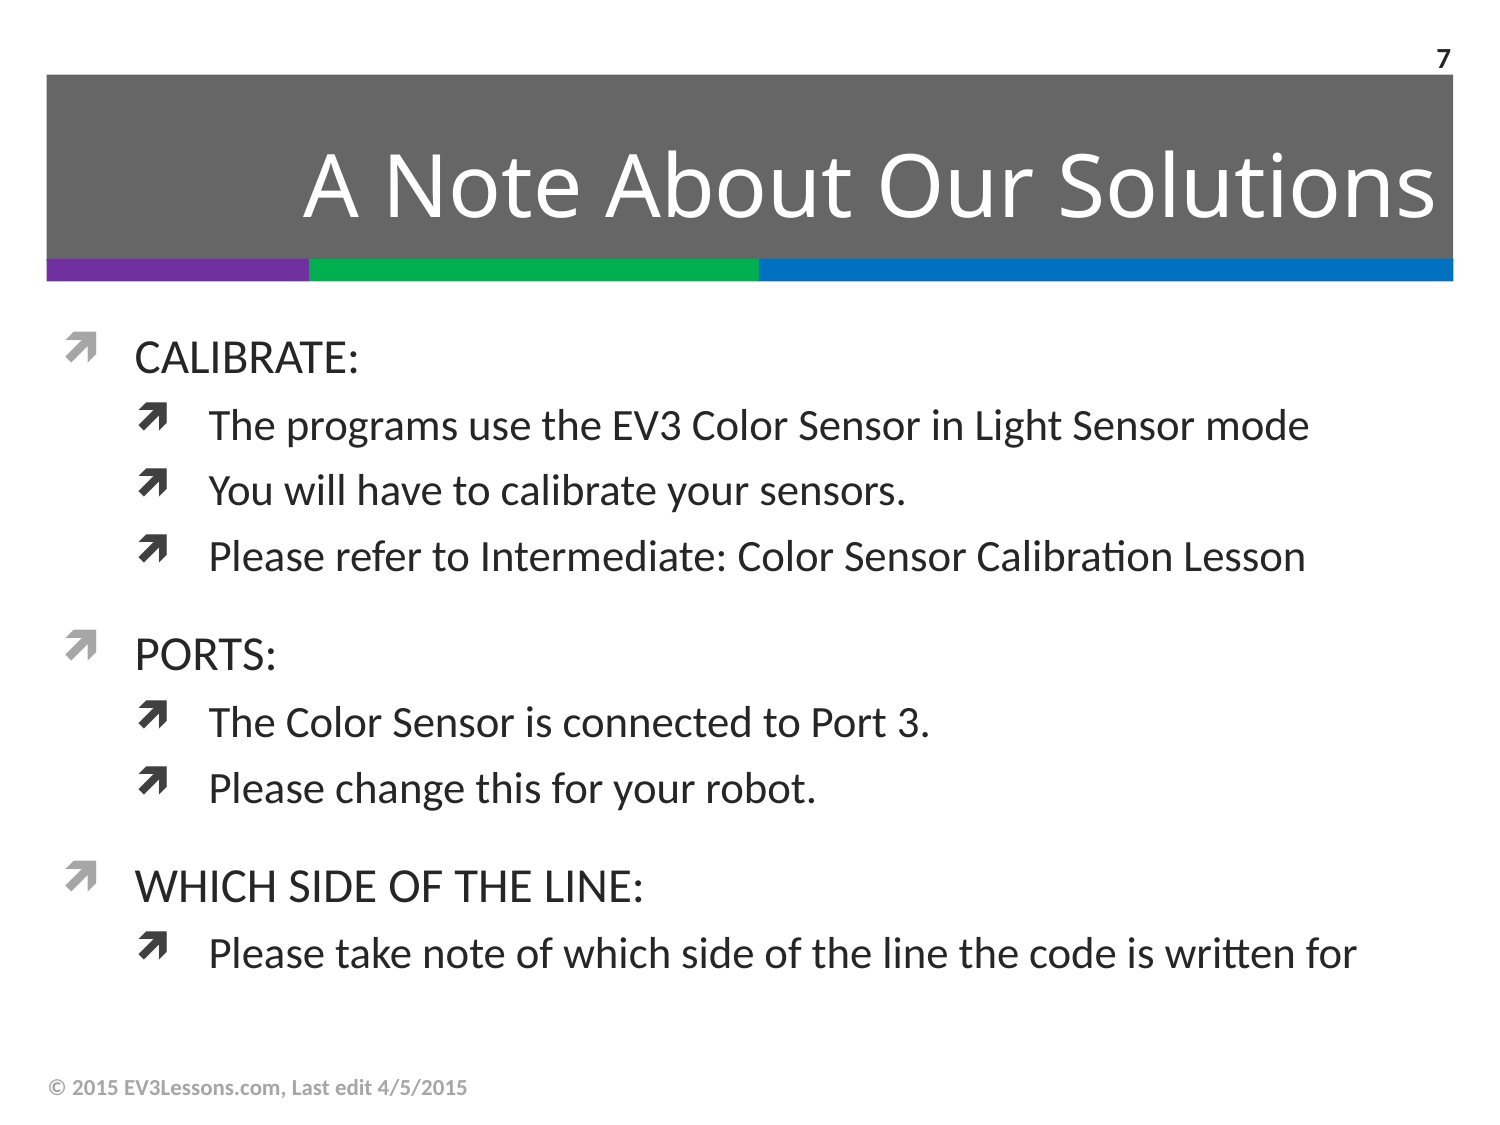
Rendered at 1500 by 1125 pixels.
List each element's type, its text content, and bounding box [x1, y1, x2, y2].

list CALIBRATE: The programs use the EV3 Color Sensor in Light Sensor mode You will have to calibrate your sensors. Please refer to Intermediate: Color Sensor Calibration Lesson PORTS: The Color Sensor is connected to Port 3. Please change this for your robot. WHICH SIDE OF THE LINE: Please take note of which side of the line the code is written for [46, 316, 1400, 1034]
slide_number 7 [1362, 27, 1466, 87]
title A Note About Our Solutions [46, 103, 1454, 263]
footer © 2015 EV3Lessons.com, Last edit 4/5/2015 [32, 1055, 1038, 1116]
